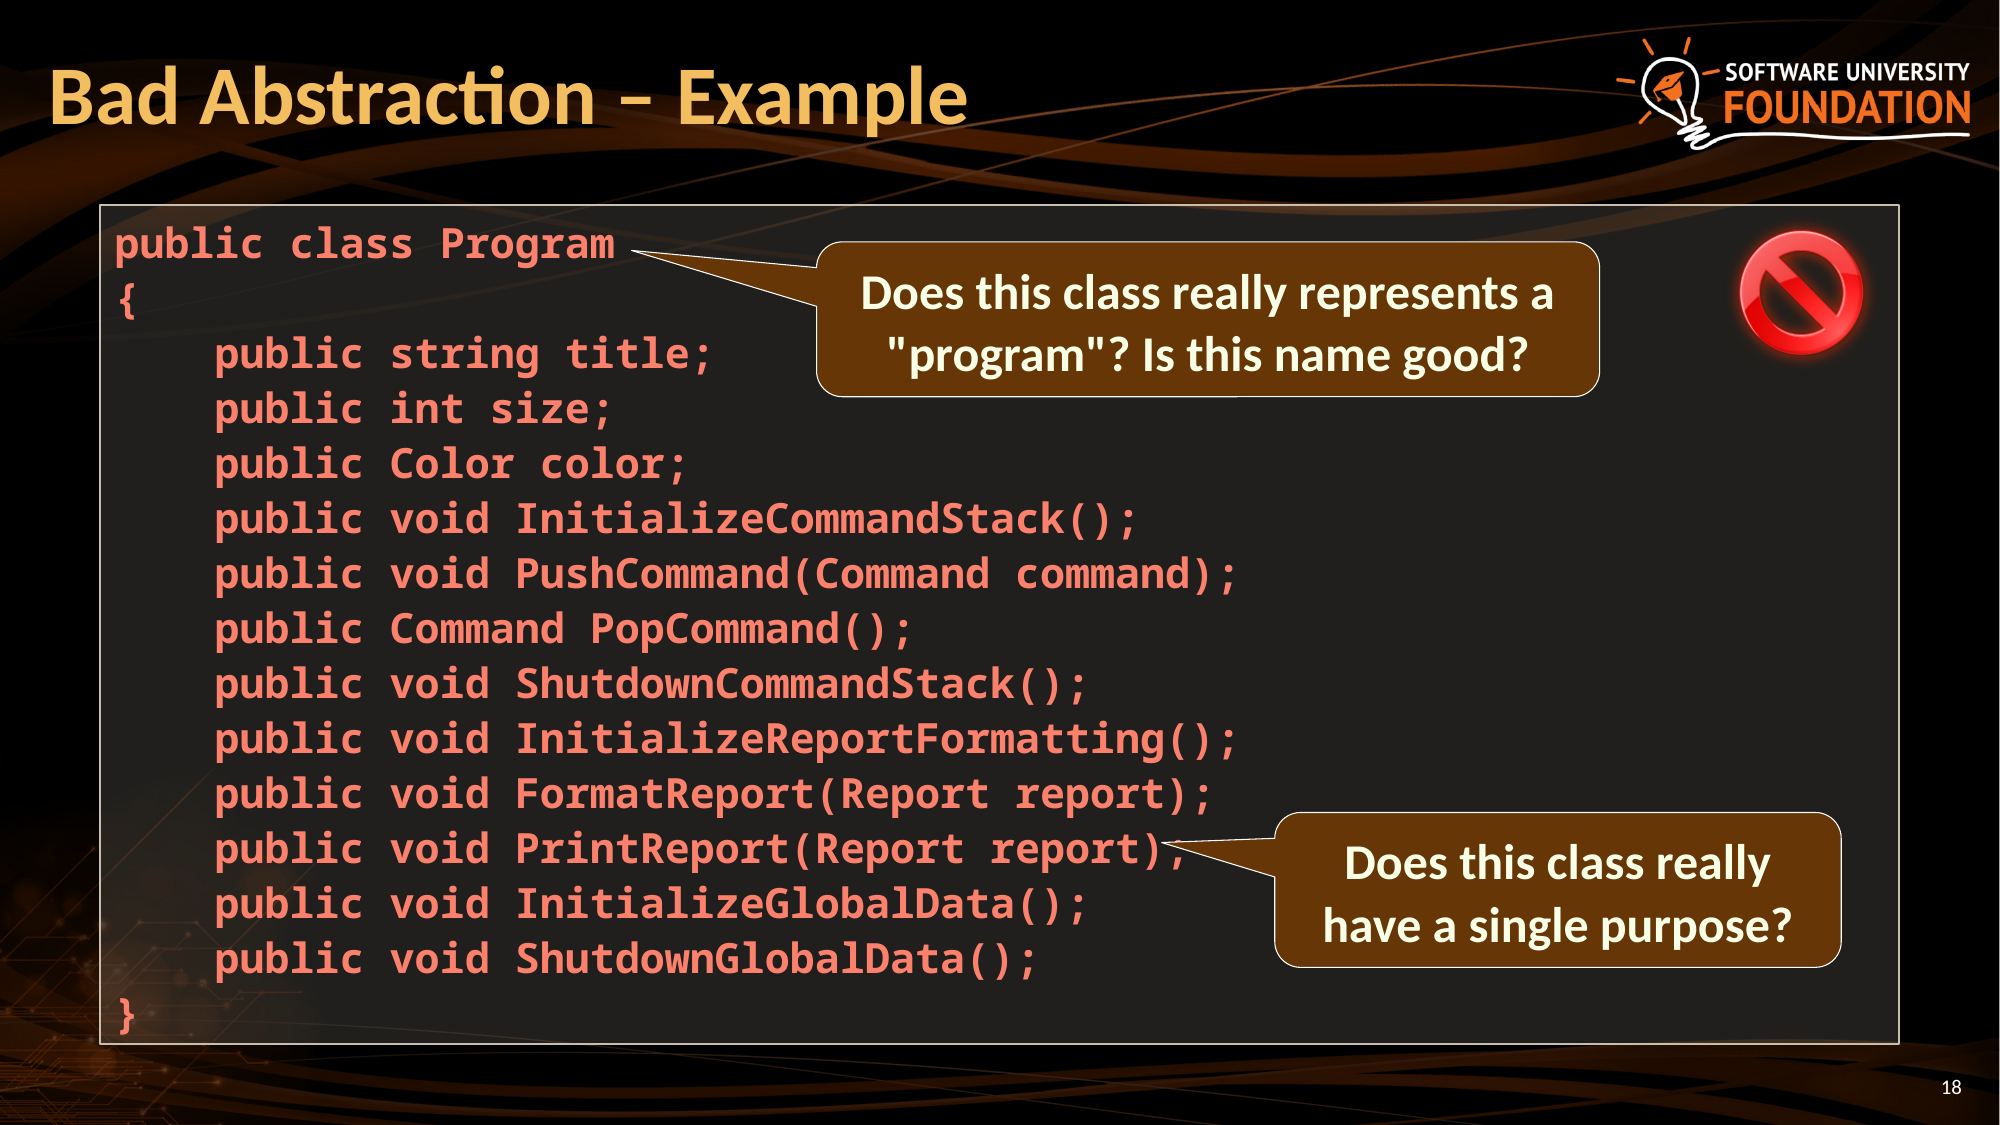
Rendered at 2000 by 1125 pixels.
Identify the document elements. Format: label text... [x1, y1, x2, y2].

text_box Does this class really have a single purpose? [1161, 812, 1842, 968]
picture [0, 0, 2000, 1125]
title Bad Abstraction – Example [30, 6, 1602, 189]
text_box Does this class really represents a "program"? Is this name good? [631, 241, 1600, 397]
text_box Does this class really represents a "program"? Is this name good? [1730, 221, 1875, 366]
text_box public class Program { public string title; public int size; public Color color; public void InitializeCommandStack(); public void PushCommand(Command command); public Command PopCommand(); public void ShutdownCommandStack(); public void InitializeReportFormatting(); public void FormatReport(Report report); public void PrintReport(Report report); public void InitializeGlobalData(); public void ShutdownGlobalData(); } [99, 204, 1900, 1045]
slide_number 18 [1897, 1070, 1968, 1103]
